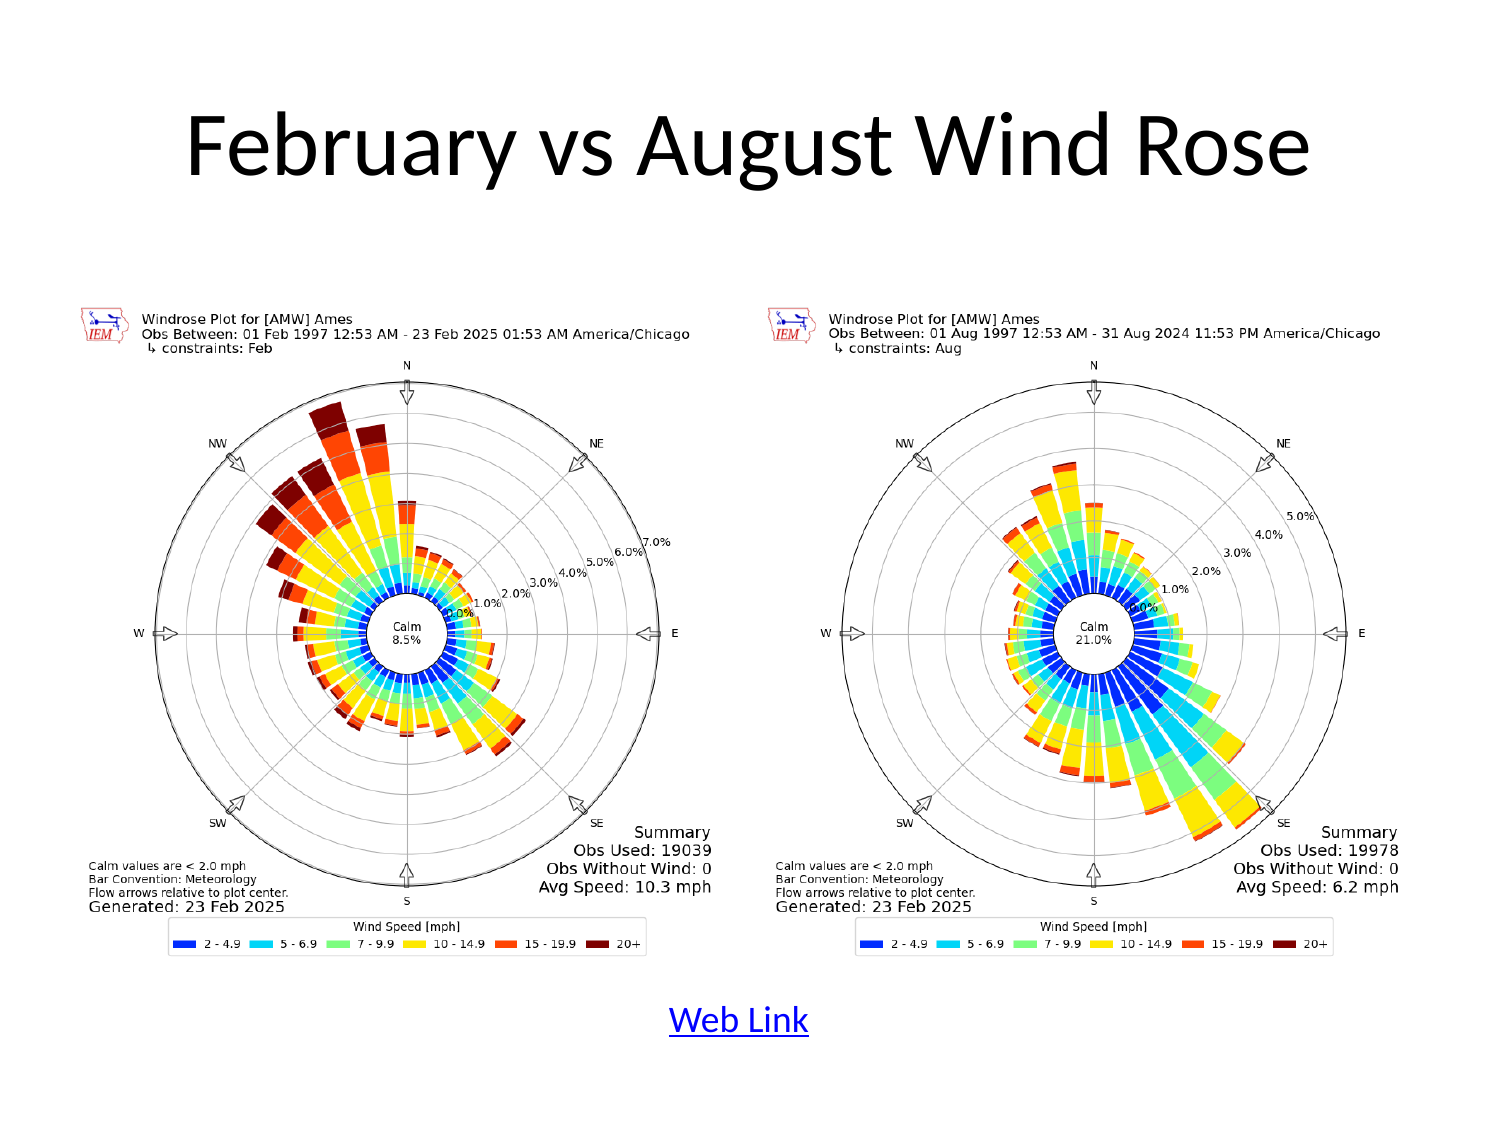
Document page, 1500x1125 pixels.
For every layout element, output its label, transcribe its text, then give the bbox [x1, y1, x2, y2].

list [74, 302, 738, 966]
title February vs August Wind Rose [75, 45, 1425, 233]
text_box Web Link [654, 987, 824, 1048]
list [762, 302, 1426, 966]
